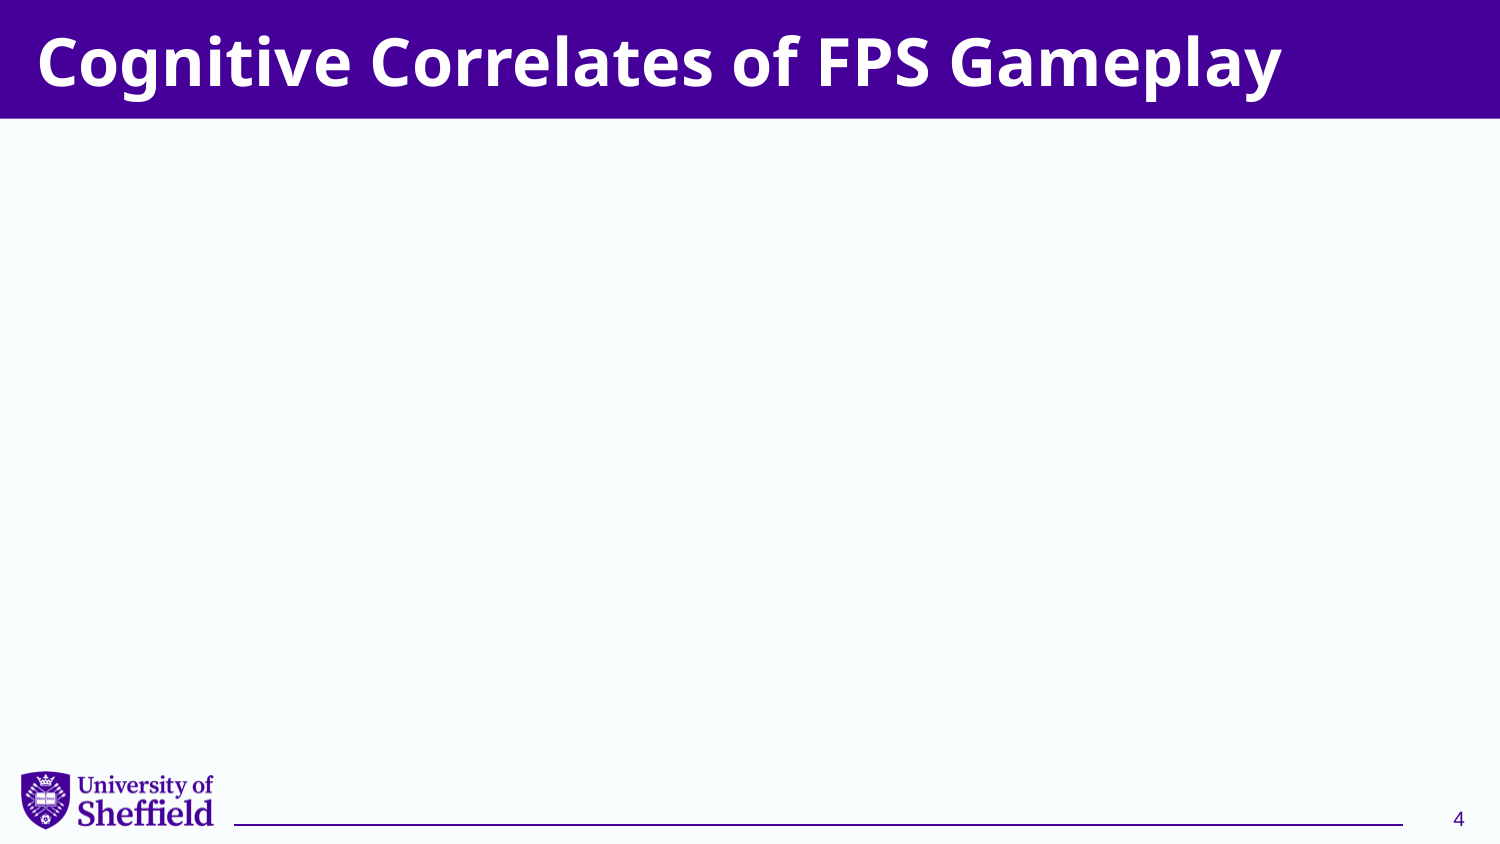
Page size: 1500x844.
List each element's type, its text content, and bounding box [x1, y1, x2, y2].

title Cognitive Correlates of FPS Gameplay [21, 12, 1366, 107]
slide_number 4 [1402, 786, 1480, 844]
picture [21, 771, 214, 830]
